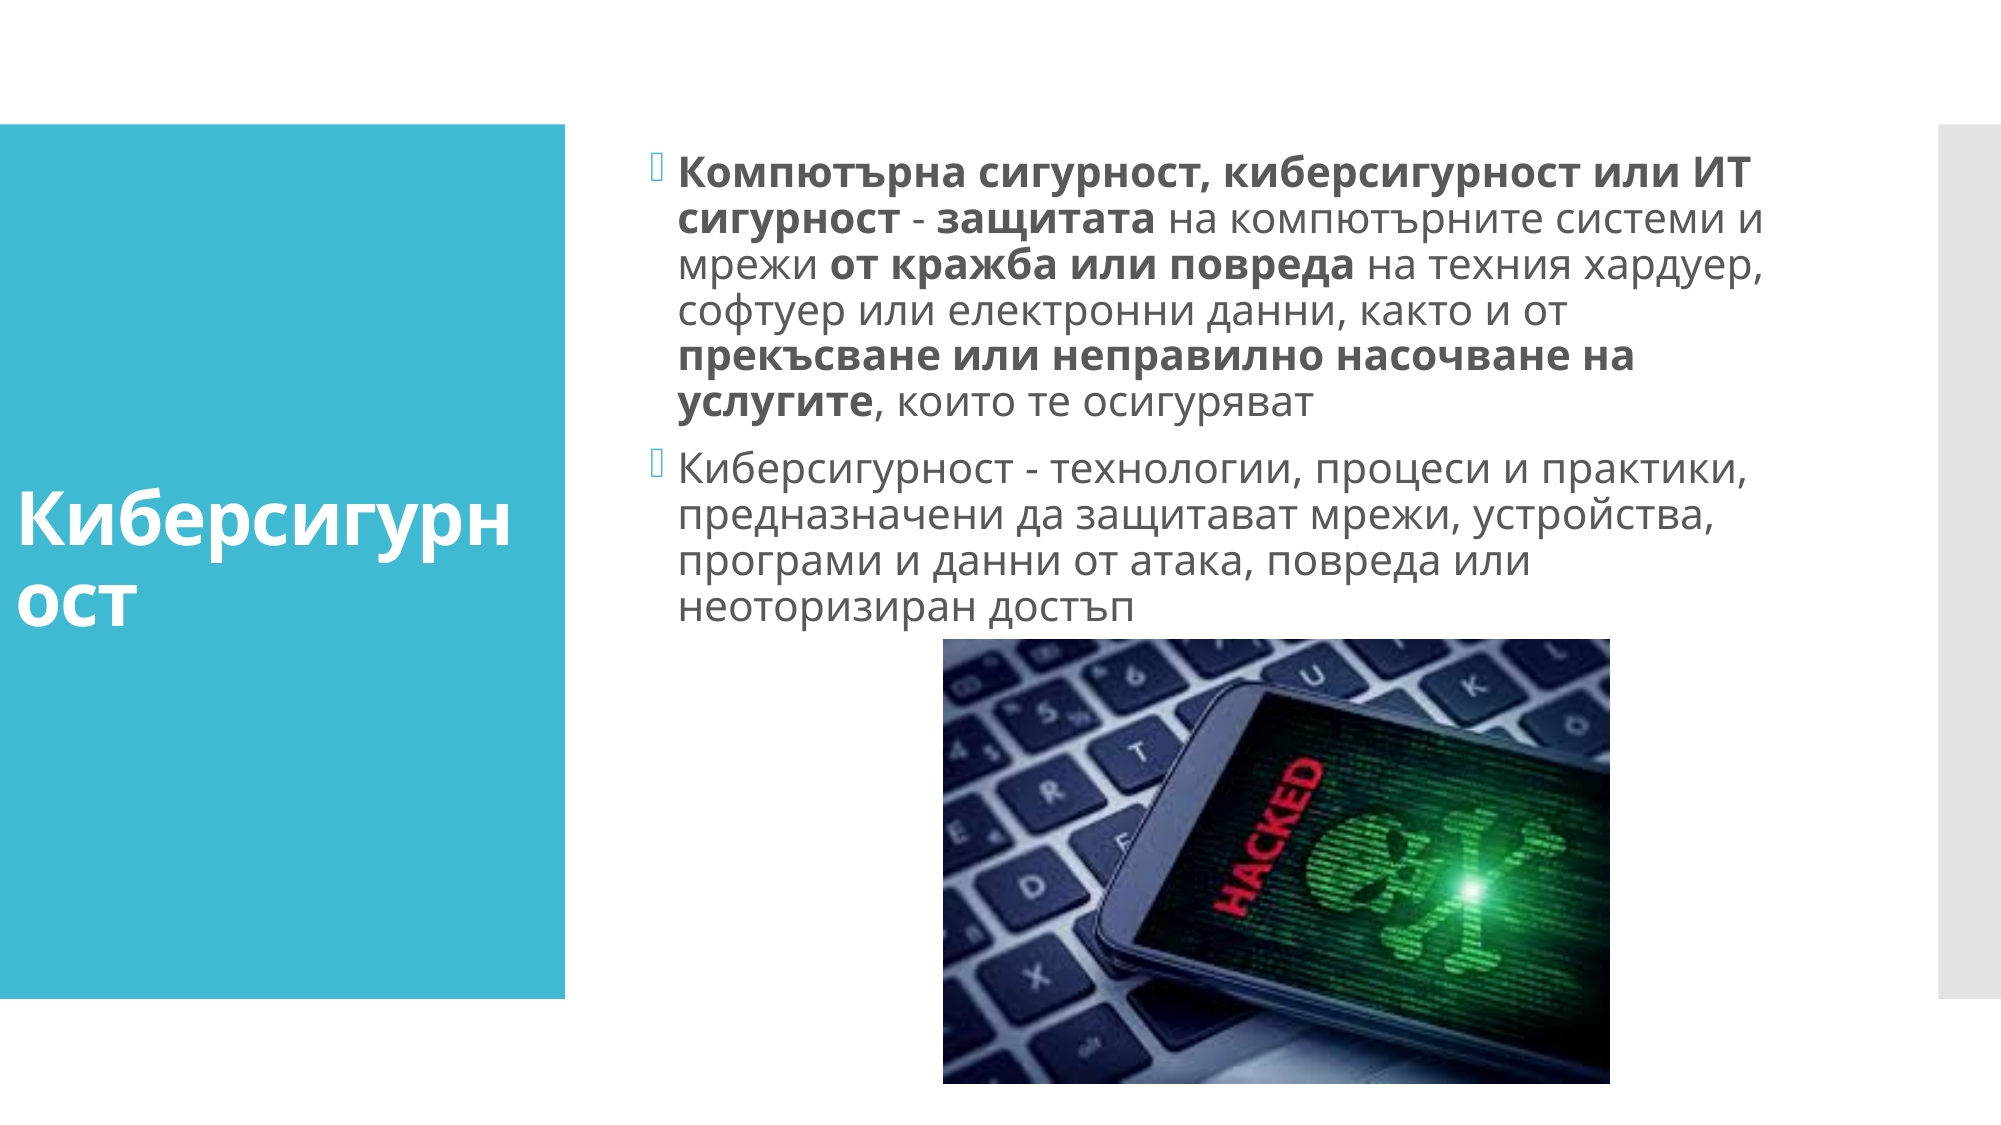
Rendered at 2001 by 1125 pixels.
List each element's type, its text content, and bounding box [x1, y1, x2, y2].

picture [943, 639, 1611, 1085]
title Киберсигурност [0, 184, 560, 940]
list Компютърна сигурност, киберсигурност или ИТ сигурност - защитата на компютърните системи и мрежи от кражба или повреда на техния хардуер, софтуер или електронни данни, както и от прекъсване или неправилно насочване на услугите, които те осигуряват Киберсигурност - технологии, процеси и практики, предназначени да защитават мрежи, устройства, програми и данни от атака, повреда или неоторизиран достъп [634, 141, 1835, 640]
